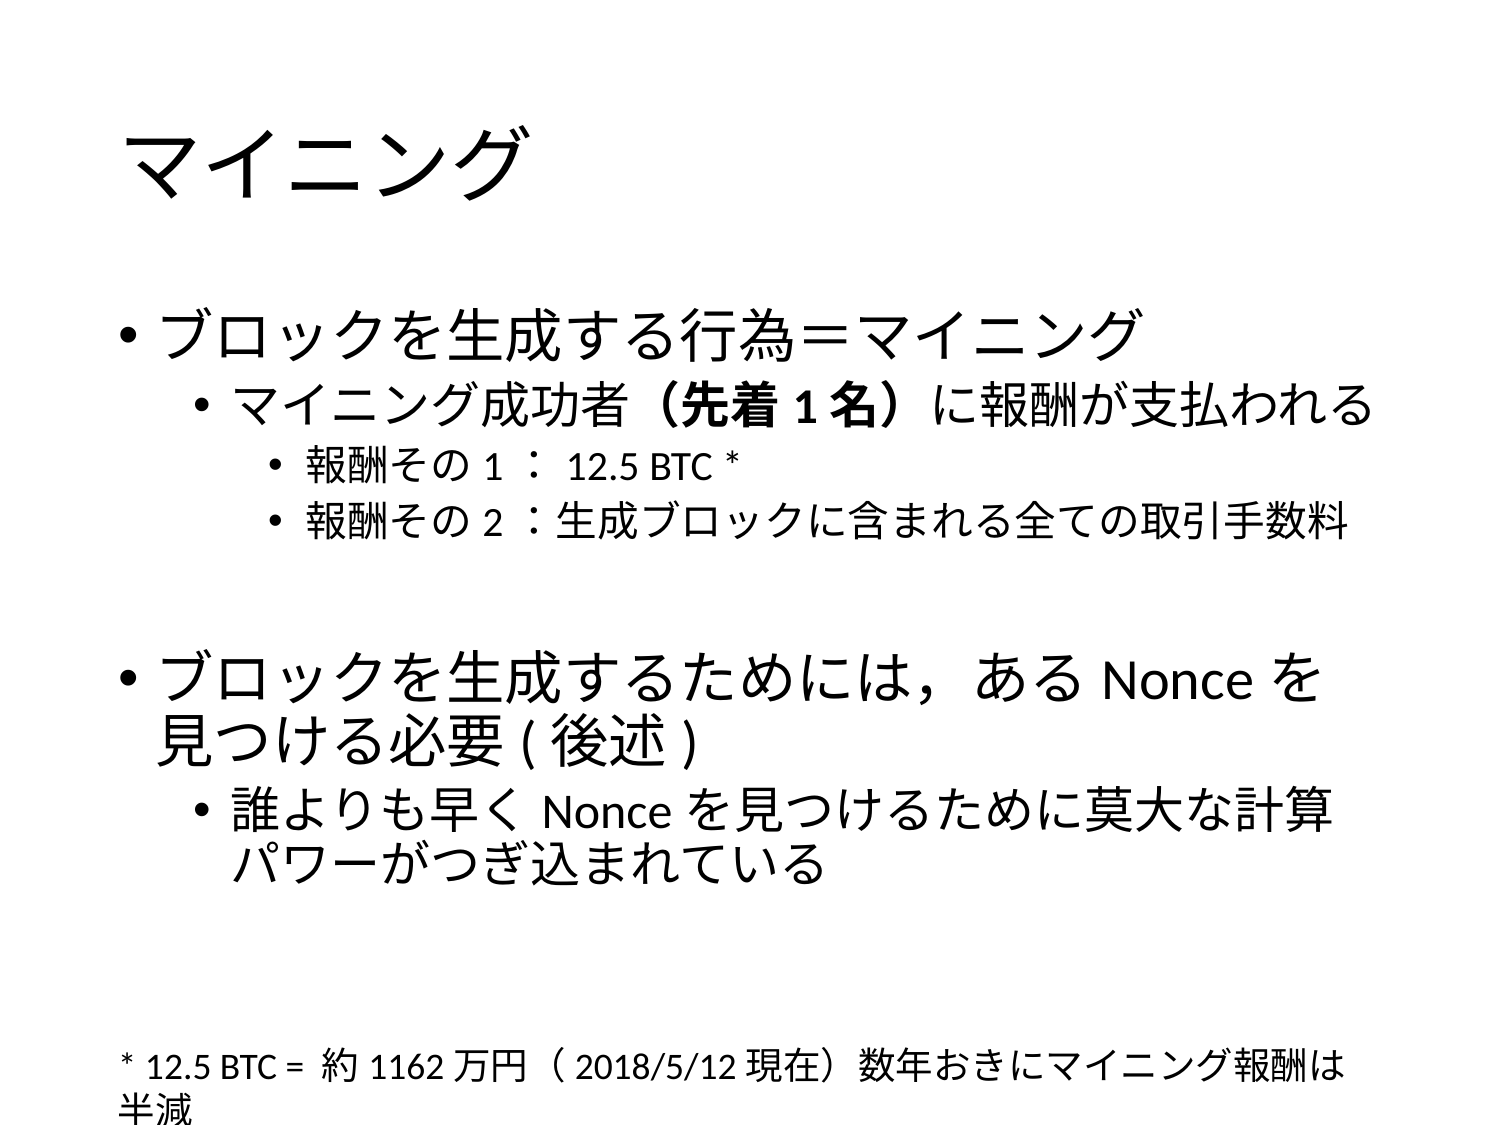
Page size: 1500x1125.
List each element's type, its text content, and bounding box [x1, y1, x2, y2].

title マイニング [103, 59, 1397, 278]
text_box * 12.5 BTC = 約1162万円（2018/5/12現在）数年おきにマイニング報酬は半減 [103, 1034, 1397, 1125]
list ブロックを生成する行為＝マイニング マイニング成功者（先着1名）に報酬が支払われる 報酬その1：12.5 BTC * 報酬その2：生成ブロックに含まれる全ての取引手数料 ブロックを生成するためには，あるNonceを見つける必要(後述) 誰よりも早くNonceを見つけるために莫大な計算パワーがつぎ込まれている [103, 299, 1397, 1014]
